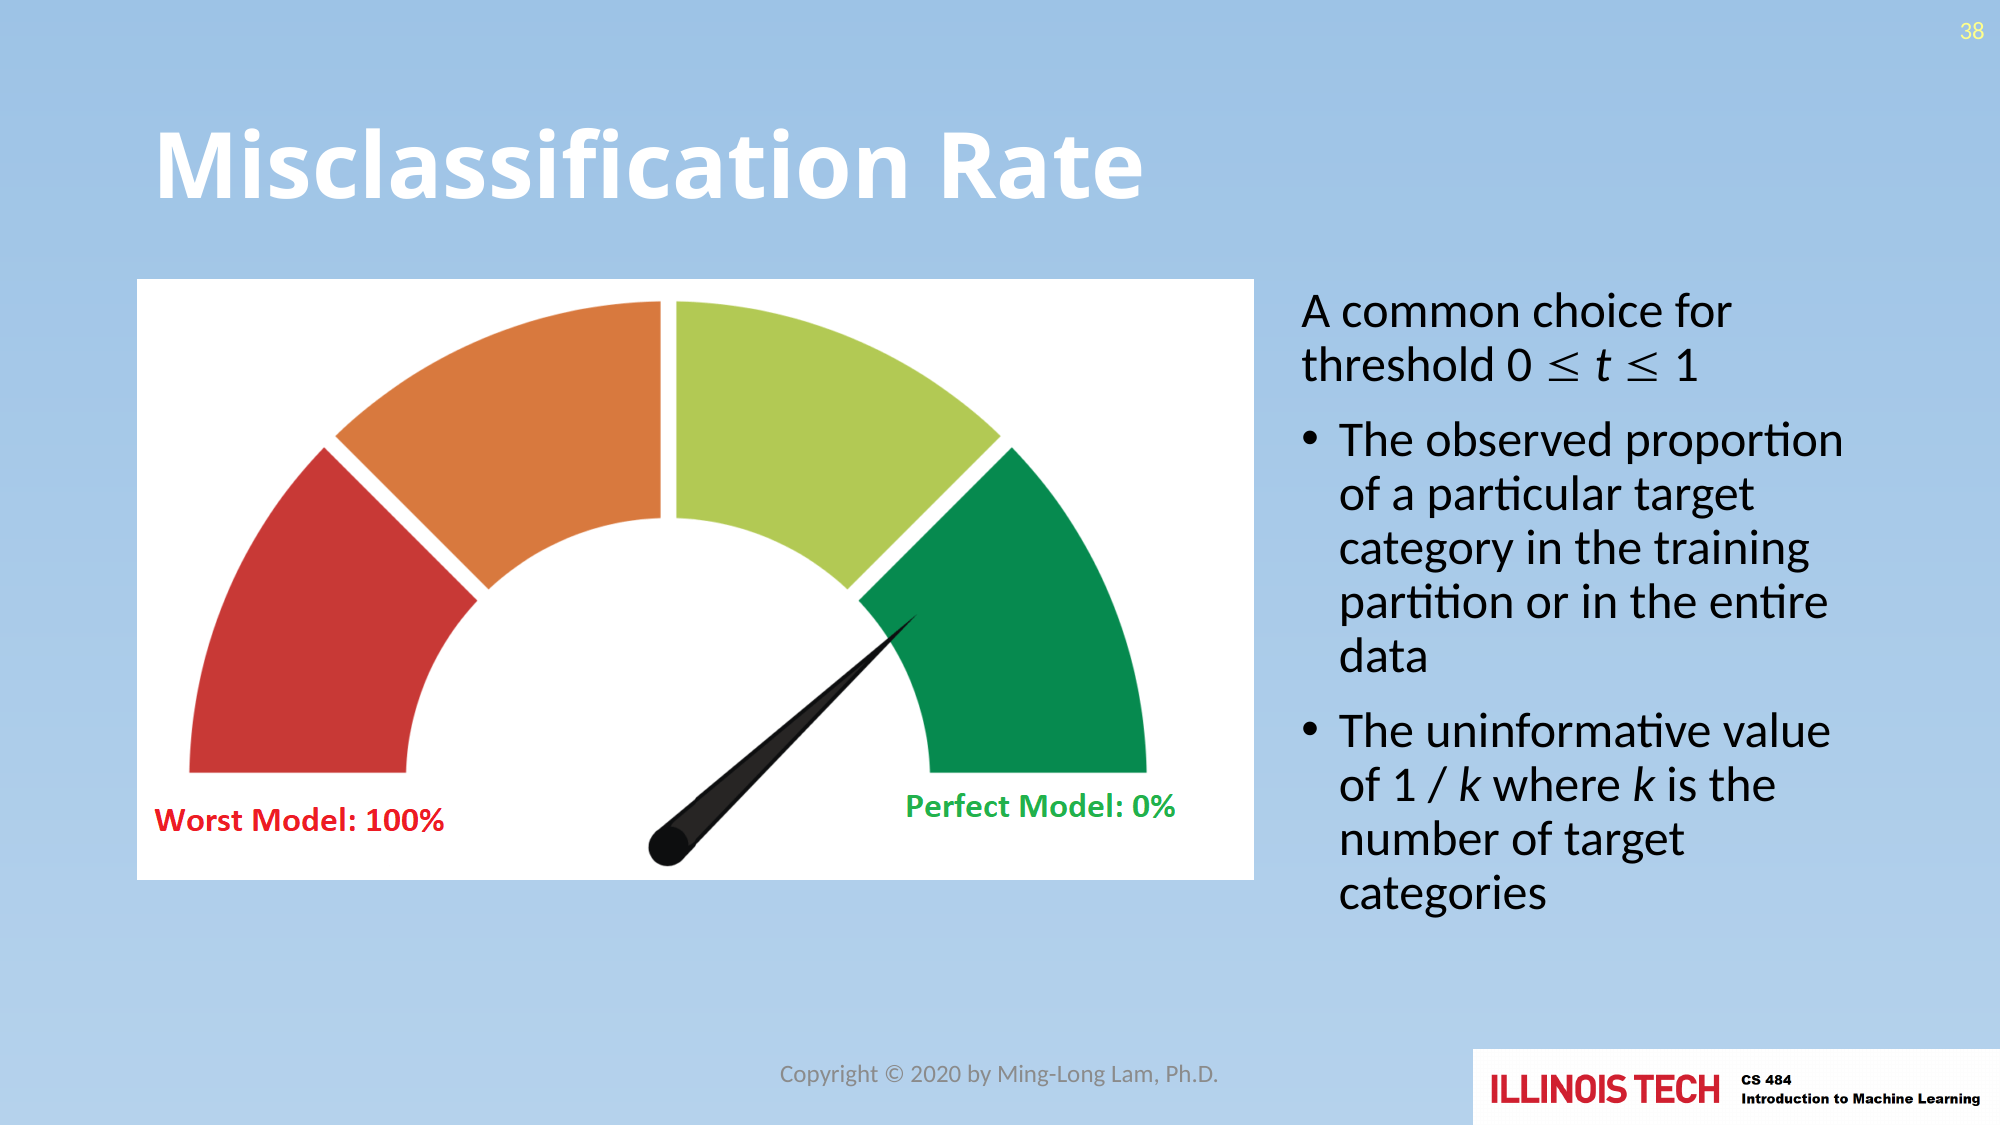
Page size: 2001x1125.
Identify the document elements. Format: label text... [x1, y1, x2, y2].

title Misclassification Rate [137, 59, 1863, 278]
picture [1473, 1049, 2000, 1125]
picture [137, 279, 1254, 880]
slide_number 38 [1550, 0, 2000, 60]
list A common choice for threshold 0  t  1 The observed proportion of a particular target category in the training partition or in the entire data The uninformative value of 1 / k where k is the number of target categories [1286, 277, 1863, 1014]
footer Copyright © 2020 by Ming-Long Lam, Ph.D. [662, 1042, 1338, 1103]
